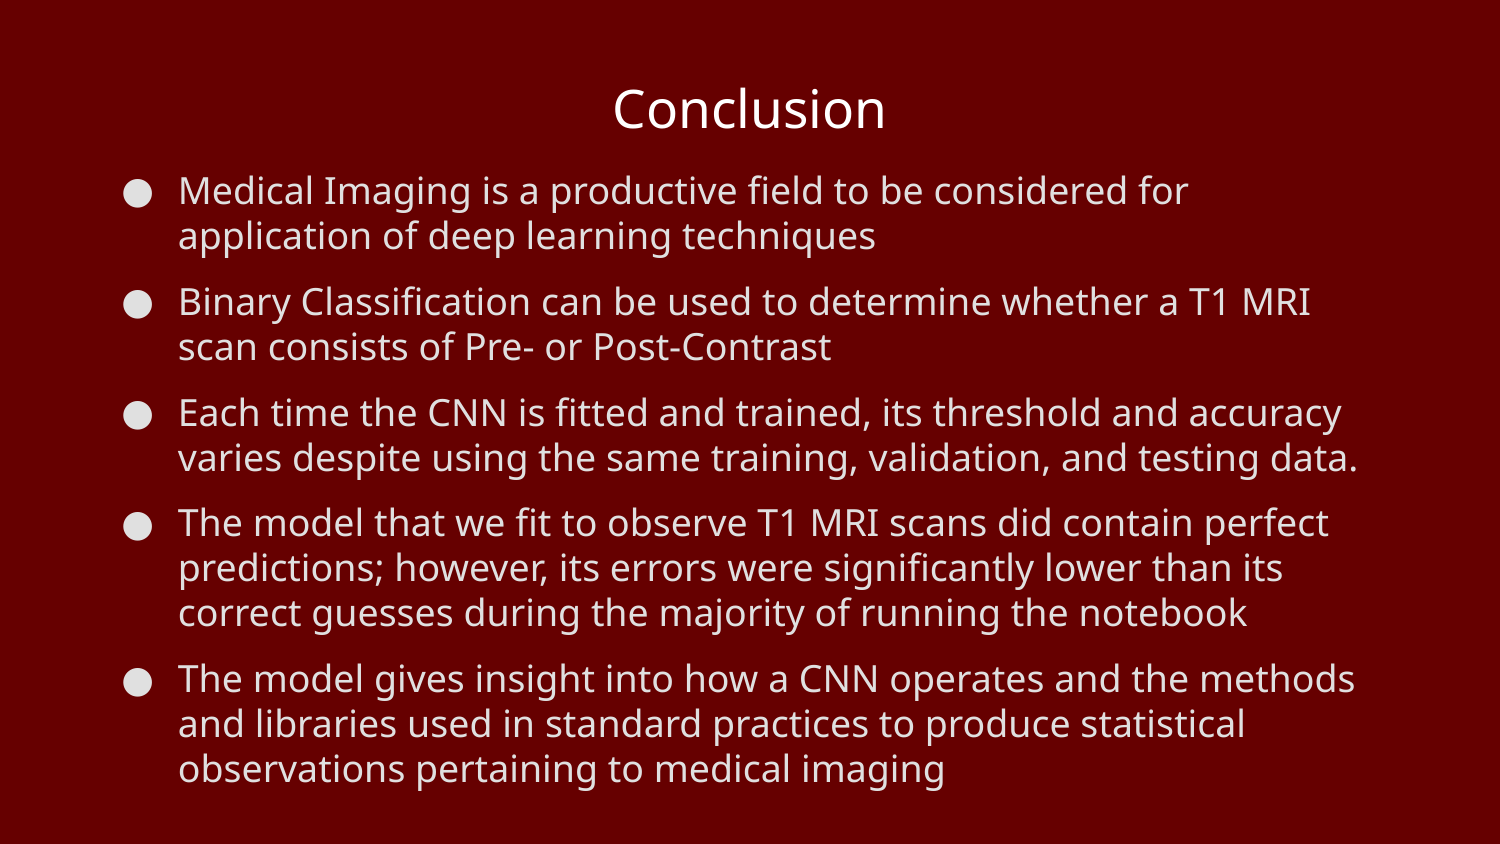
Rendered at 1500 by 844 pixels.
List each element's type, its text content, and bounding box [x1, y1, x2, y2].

text_box Medical Imaging is a productive field to be considered for application of deep learning techniques Binary Classification can be used to determine whether a T1 MRI scan consists of Pre- or Post-Contrast Each time the CNN is fitted and trained, its threshold and accuracy varies despite using the same training, validation, and testing data. The model that we fit to observe T1 MRI scans did contain perfect predictions; however, its errors were significantly lower than its correct guesses during the majority of running the notebook The model gives insight into how a CNN operates and the methods and libraries used in standard practices to produce statistical observations pertaining to medical imaging [87, 151, 1407, 806]
title Conclusion [51, 60, 1449, 155]
